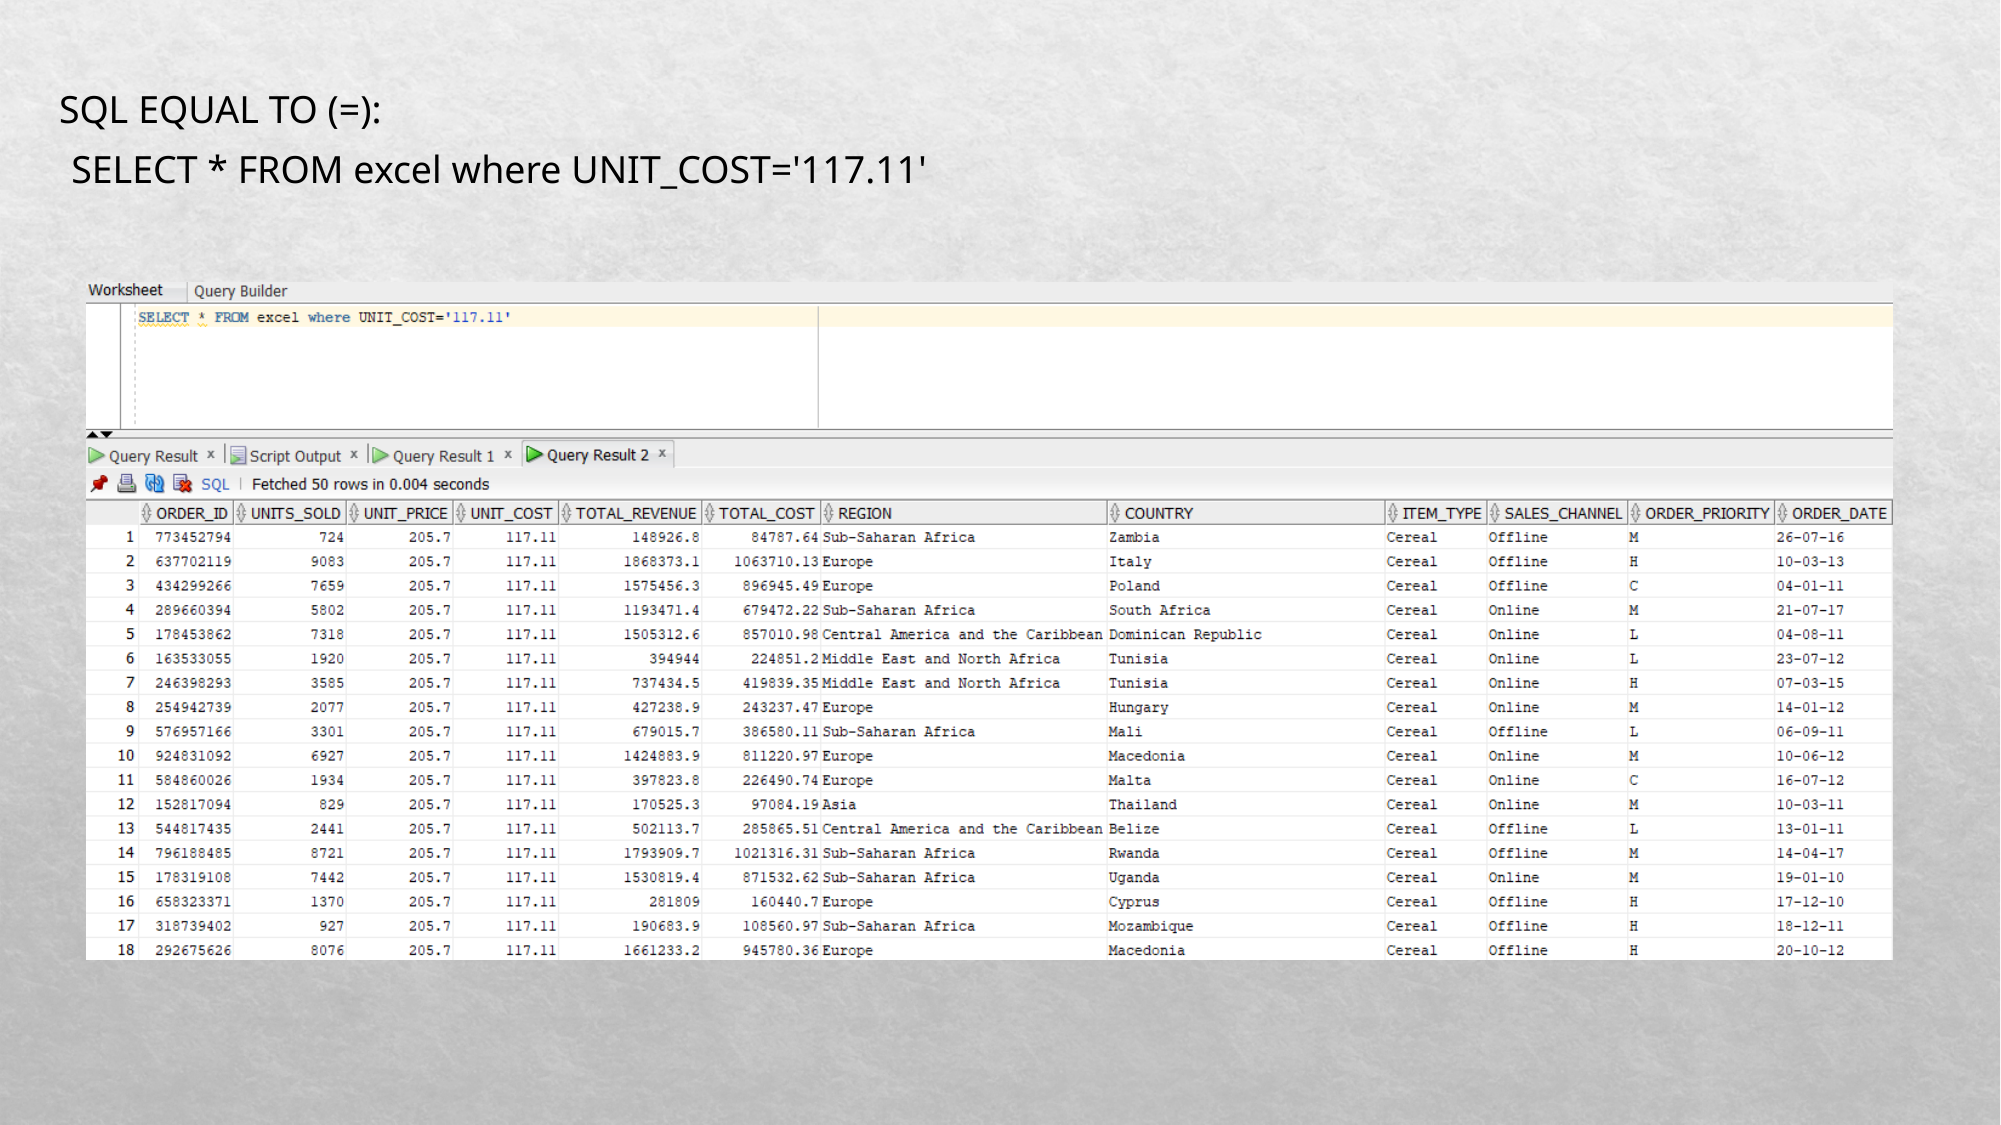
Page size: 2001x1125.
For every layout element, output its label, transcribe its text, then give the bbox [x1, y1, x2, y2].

text_box SQL EQUAL TO (=): [44, 78, 1045, 139]
text_box SELECT * FROM excel where UNIT_COST='117.11' [56, 138, 1057, 199]
picture [86, 282, 1893, 960]
